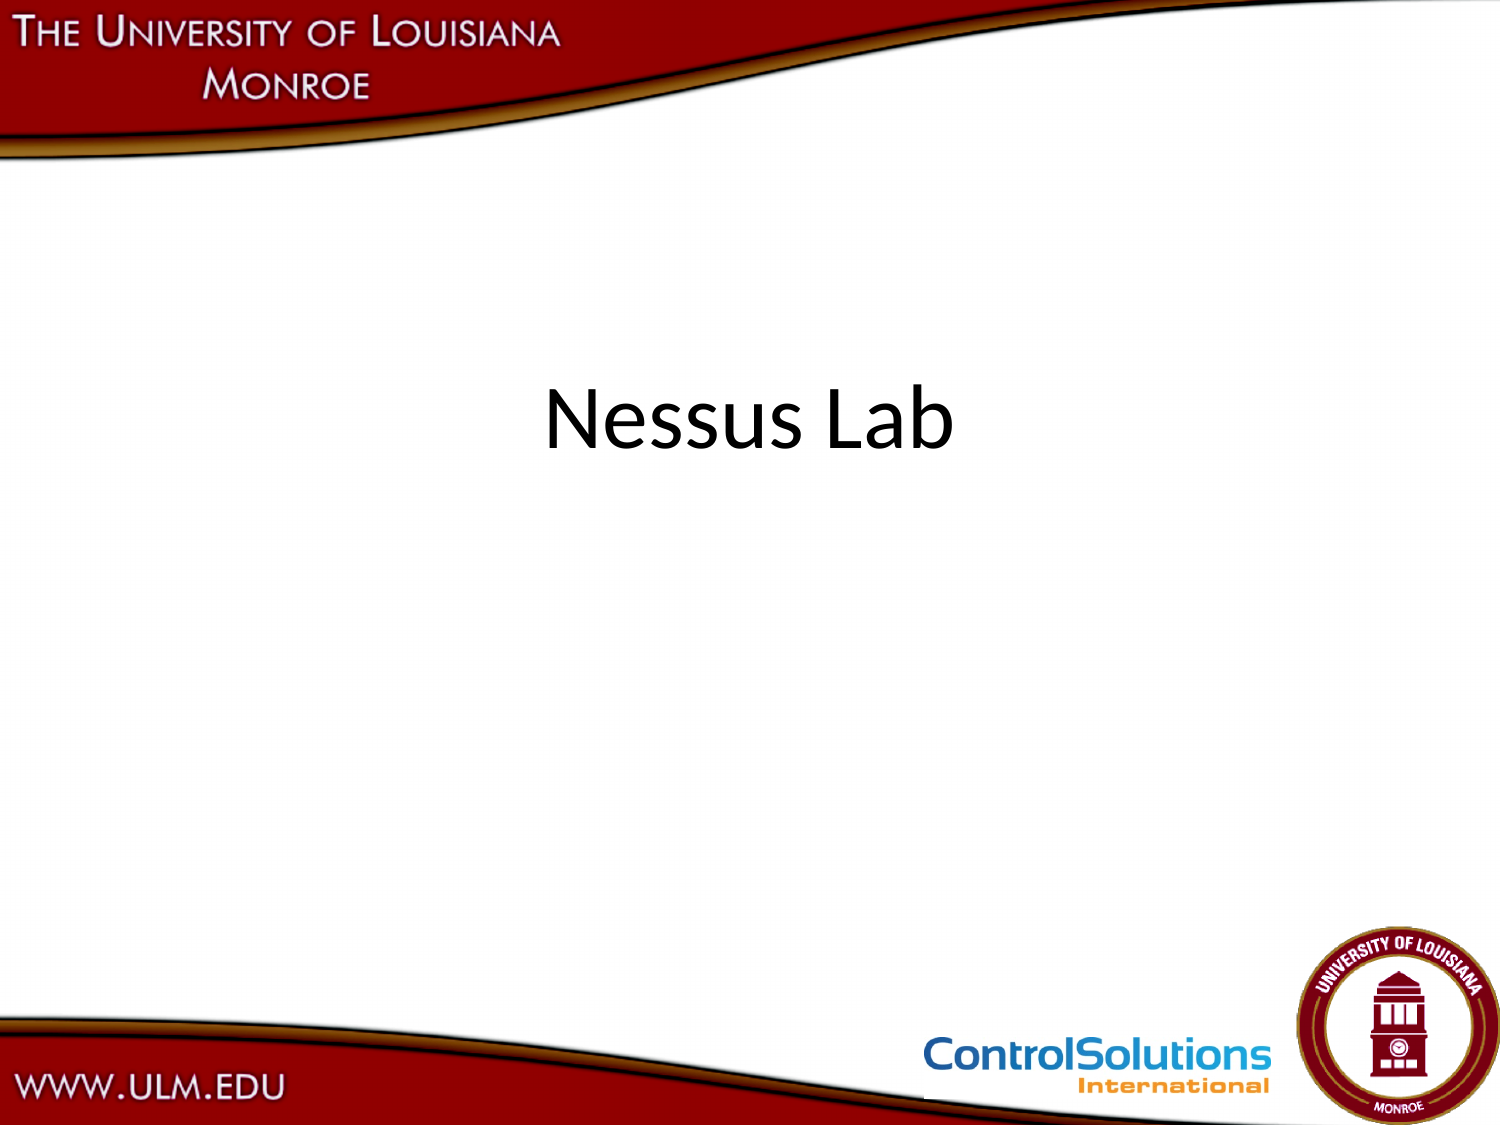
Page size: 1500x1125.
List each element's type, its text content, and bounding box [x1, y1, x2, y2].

picture [0, 0, 1500, 1125]
title Nessus Lab [112, 349, 1388, 591]
